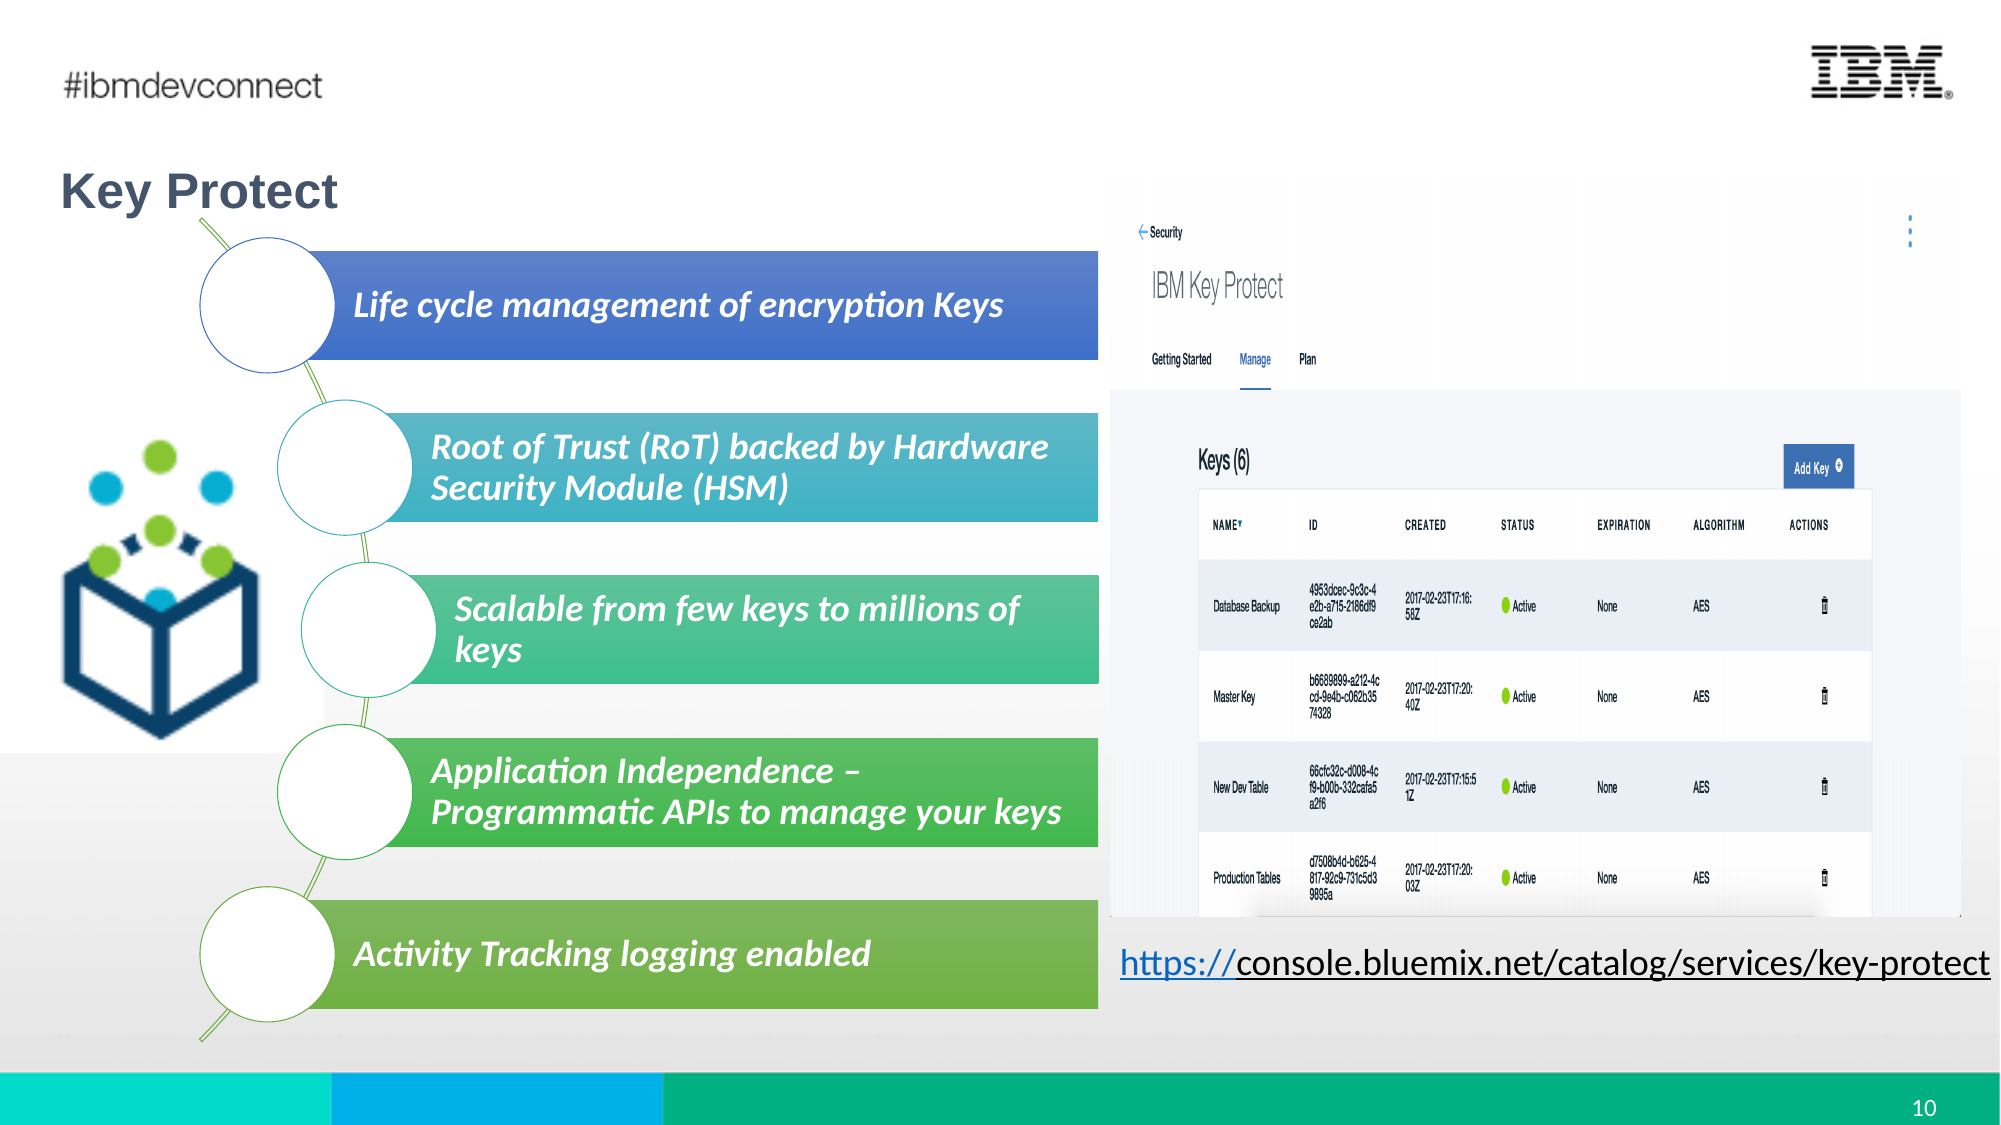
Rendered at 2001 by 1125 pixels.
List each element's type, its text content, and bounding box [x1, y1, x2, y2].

text_box https://console.bluemix.net/catalog/services/key-protect [1111, 930, 2000, 991]
slide_number 10 [1502, 1076, 1953, 1125]
picture [0, 0, 2000, 1125]
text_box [186, 197, 1111, 1063]
title Key Protect [60, 169, 1961, 219]
